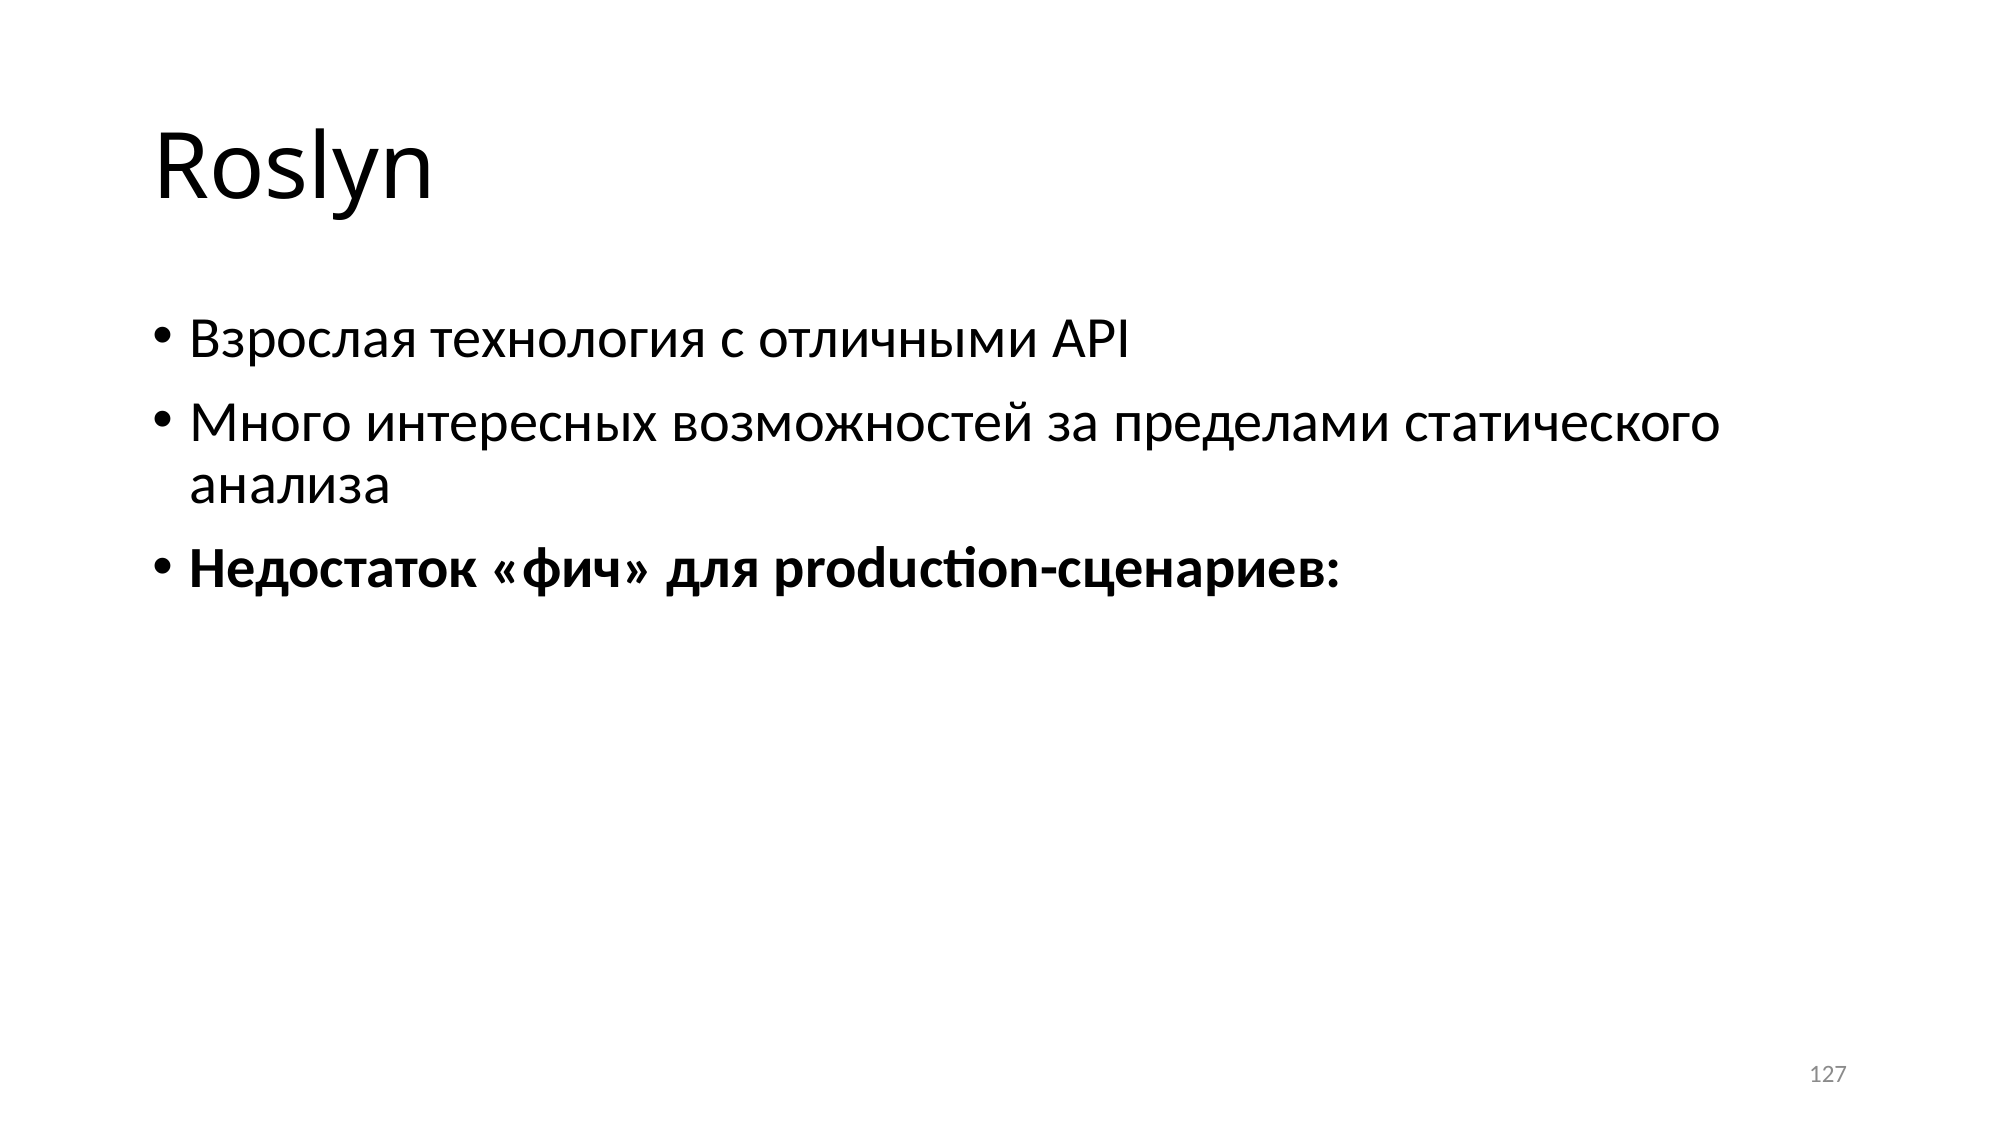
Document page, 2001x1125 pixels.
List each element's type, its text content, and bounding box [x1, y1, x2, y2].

slide_number 127 [1412, 1042, 1863, 1103]
list Взрослая технология с отличными API Много интересных возможностей за пределами статического анализа Недостаток «фич» для production-сценариев: [137, 299, 1863, 1014]
title Roslyn [137, 59, 1863, 278]
